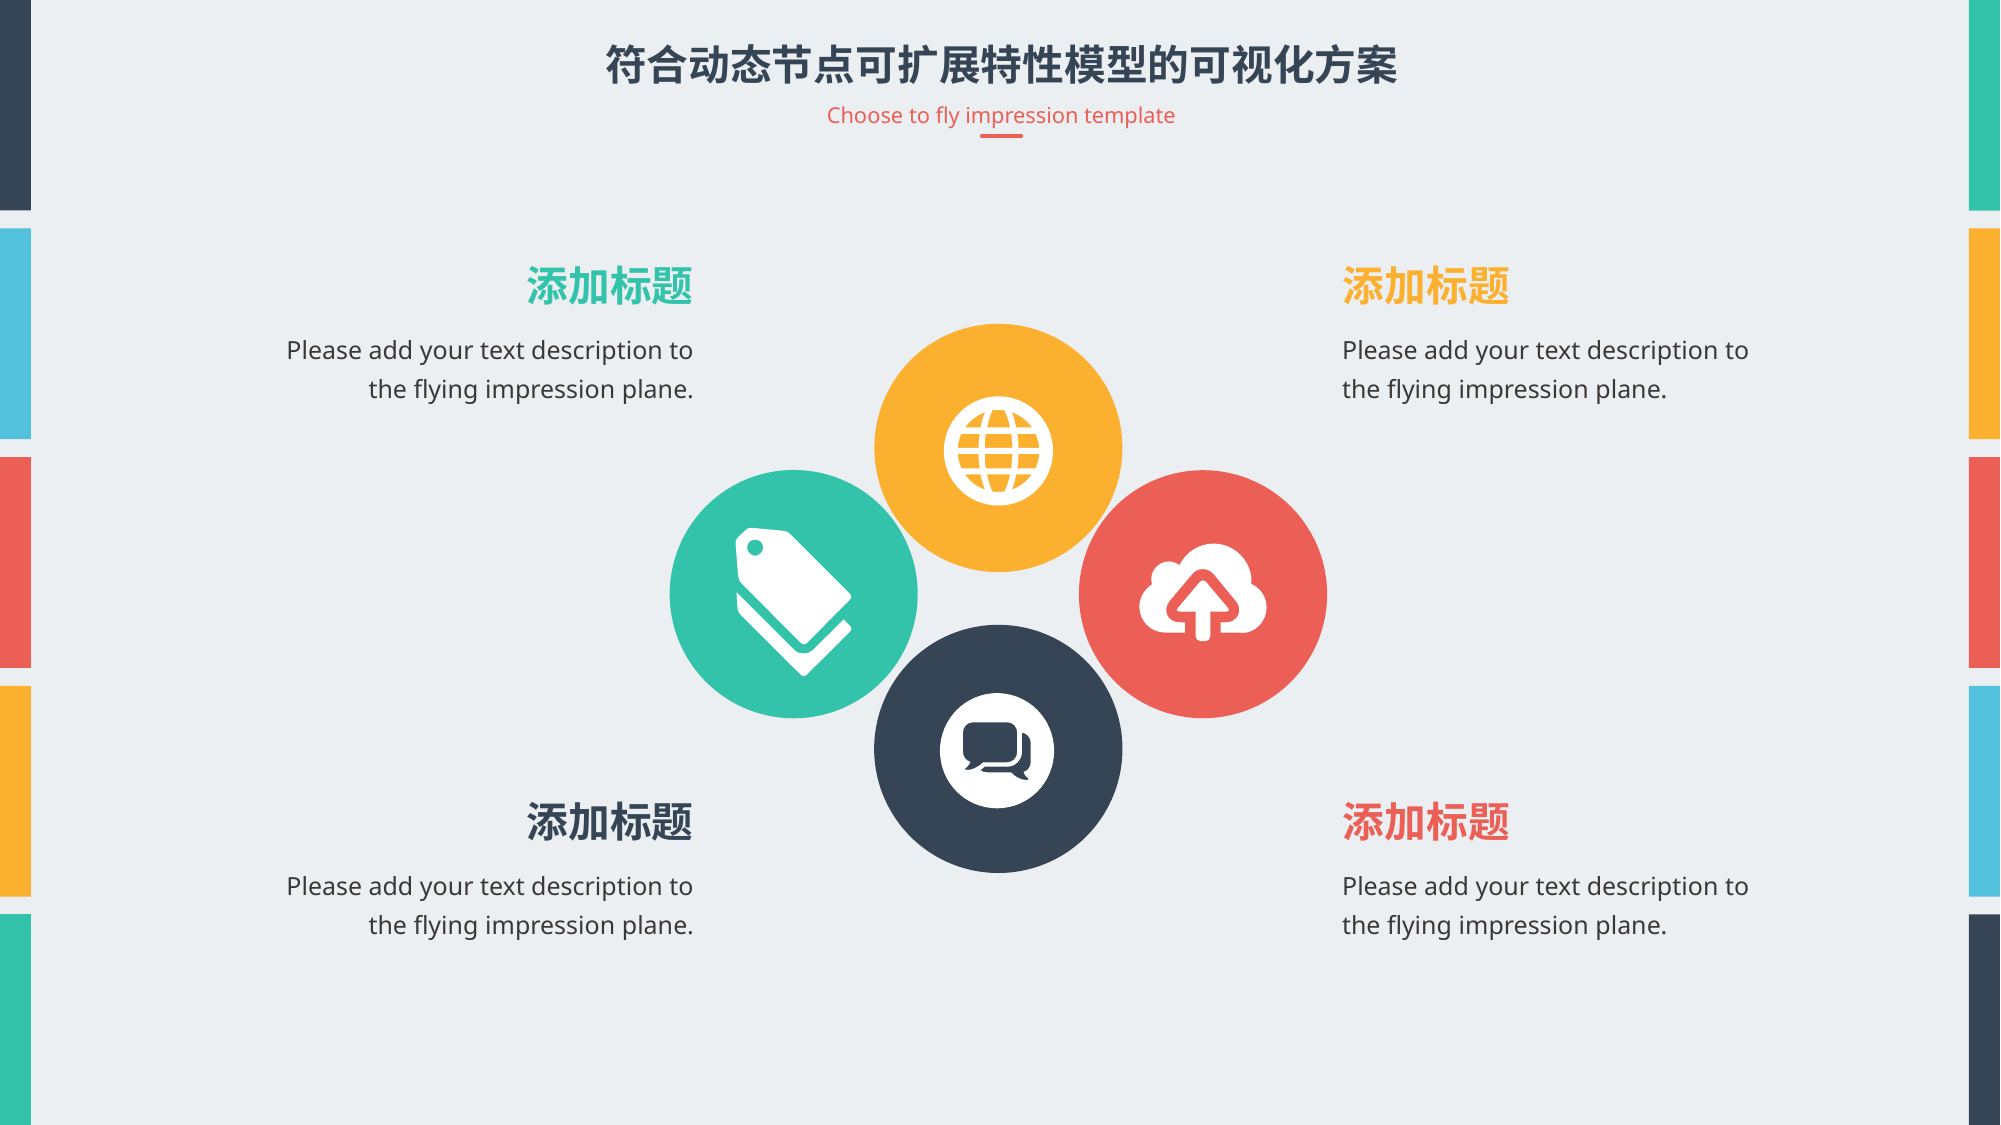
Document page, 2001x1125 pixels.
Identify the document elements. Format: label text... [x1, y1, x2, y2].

text_box Please add your text description to the flying impression plane. [1327, 318, 1809, 411]
text_box [874, 323, 1123, 573]
text_box [874, 624, 1123, 874]
text_box [0, 457, 31, 668]
text_box [0, 0, 31, 211]
text_box 添加标题 [1328, 252, 1525, 318]
text_box [1968, 914, 2000, 1125]
text_box [0, 228, 31, 440]
text_box 添加标题 [511, 252, 709, 318]
text_box [1968, 685, 2000, 897]
text_box Please add your text description to the flying impression plane. [228, 318, 710, 411]
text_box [735, 527, 852, 677]
text_box [1968, 457, 2000, 668]
text_box Please add your text description to the flying impression plane. [1327, 853, 1809, 947]
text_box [1139, 543, 1267, 642]
text_box [1078, 470, 1328, 719]
text_box [0, 685, 31, 897]
text_box [0, 914, 31, 1125]
text_box 符合动态节点可扩展特性模型的可视化方案 [590, 31, 1413, 97]
text_box 添加标题 [511, 788, 709, 853]
text_box [1968, 0, 2000, 211]
text_box [669, 469, 918, 719]
text_box [943, 396, 1054, 506]
text_box Choose to fly impression template [739, 86, 1264, 136]
text_box [1968, 228, 2000, 440]
text_box Please add your text description to the flying impression plane. [228, 853, 710, 947]
text_box [939, 693, 1055, 809]
text_box 添加标题 [1328, 788, 1525, 853]
